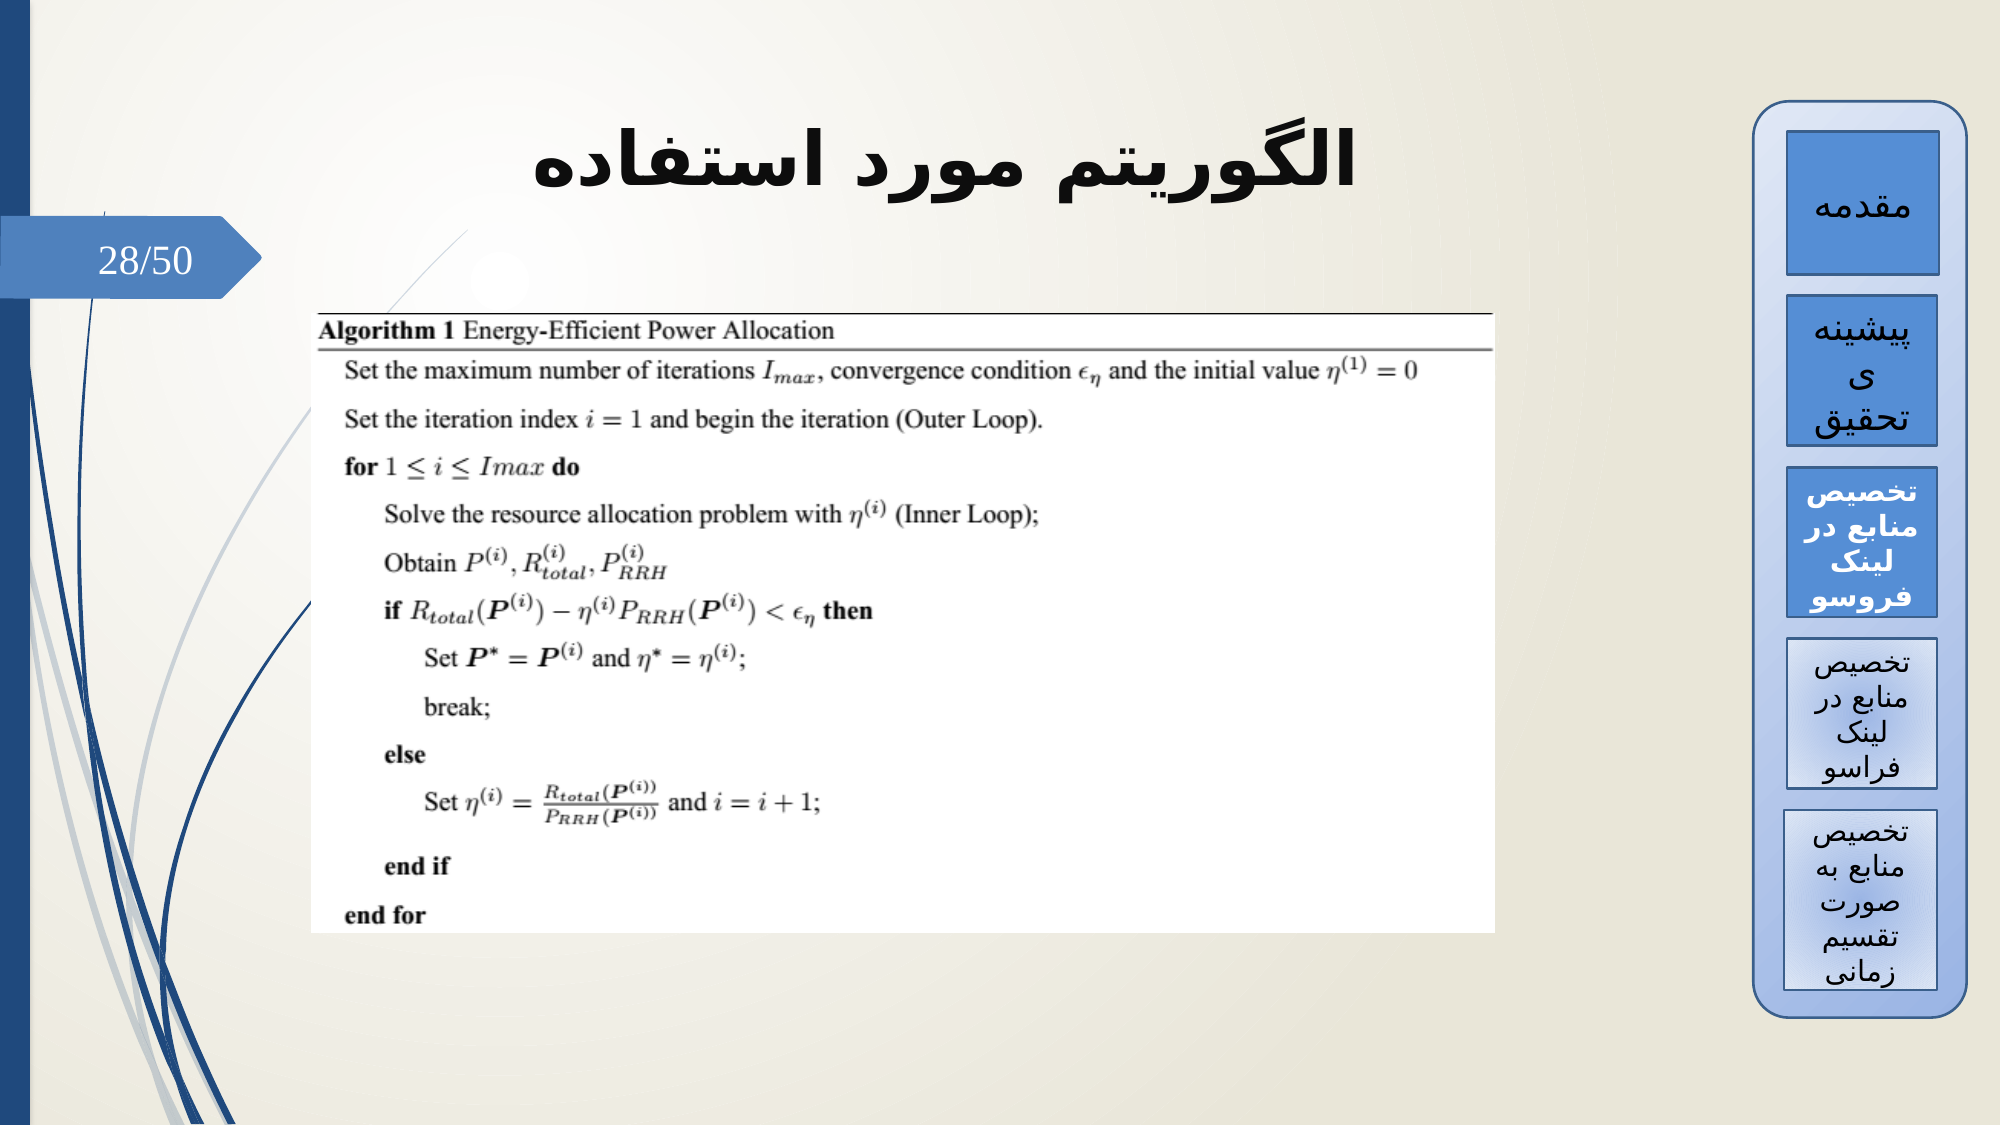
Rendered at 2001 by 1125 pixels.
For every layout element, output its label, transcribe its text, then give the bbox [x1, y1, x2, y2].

title الگوریتم مورد استفاده [215, 103, 1677, 314]
slide_number 28/50 [43, 227, 209, 288]
text_box تخصیص منابع در لینک فراسو [1786, 637, 1938, 790]
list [311, 313, 1495, 934]
text_box [1751, 99, 1968, 1019]
text_box تخصیص منابع در لینک فروسو [1786, 466, 1938, 618]
text_box پیشینه ی تحقیق [1786, 294, 1938, 447]
text_box تخصیص منابع به صورت تقسیم زمانی [1783, 809, 1938, 991]
text_box مقدمه [1786, 130, 1940, 276]
